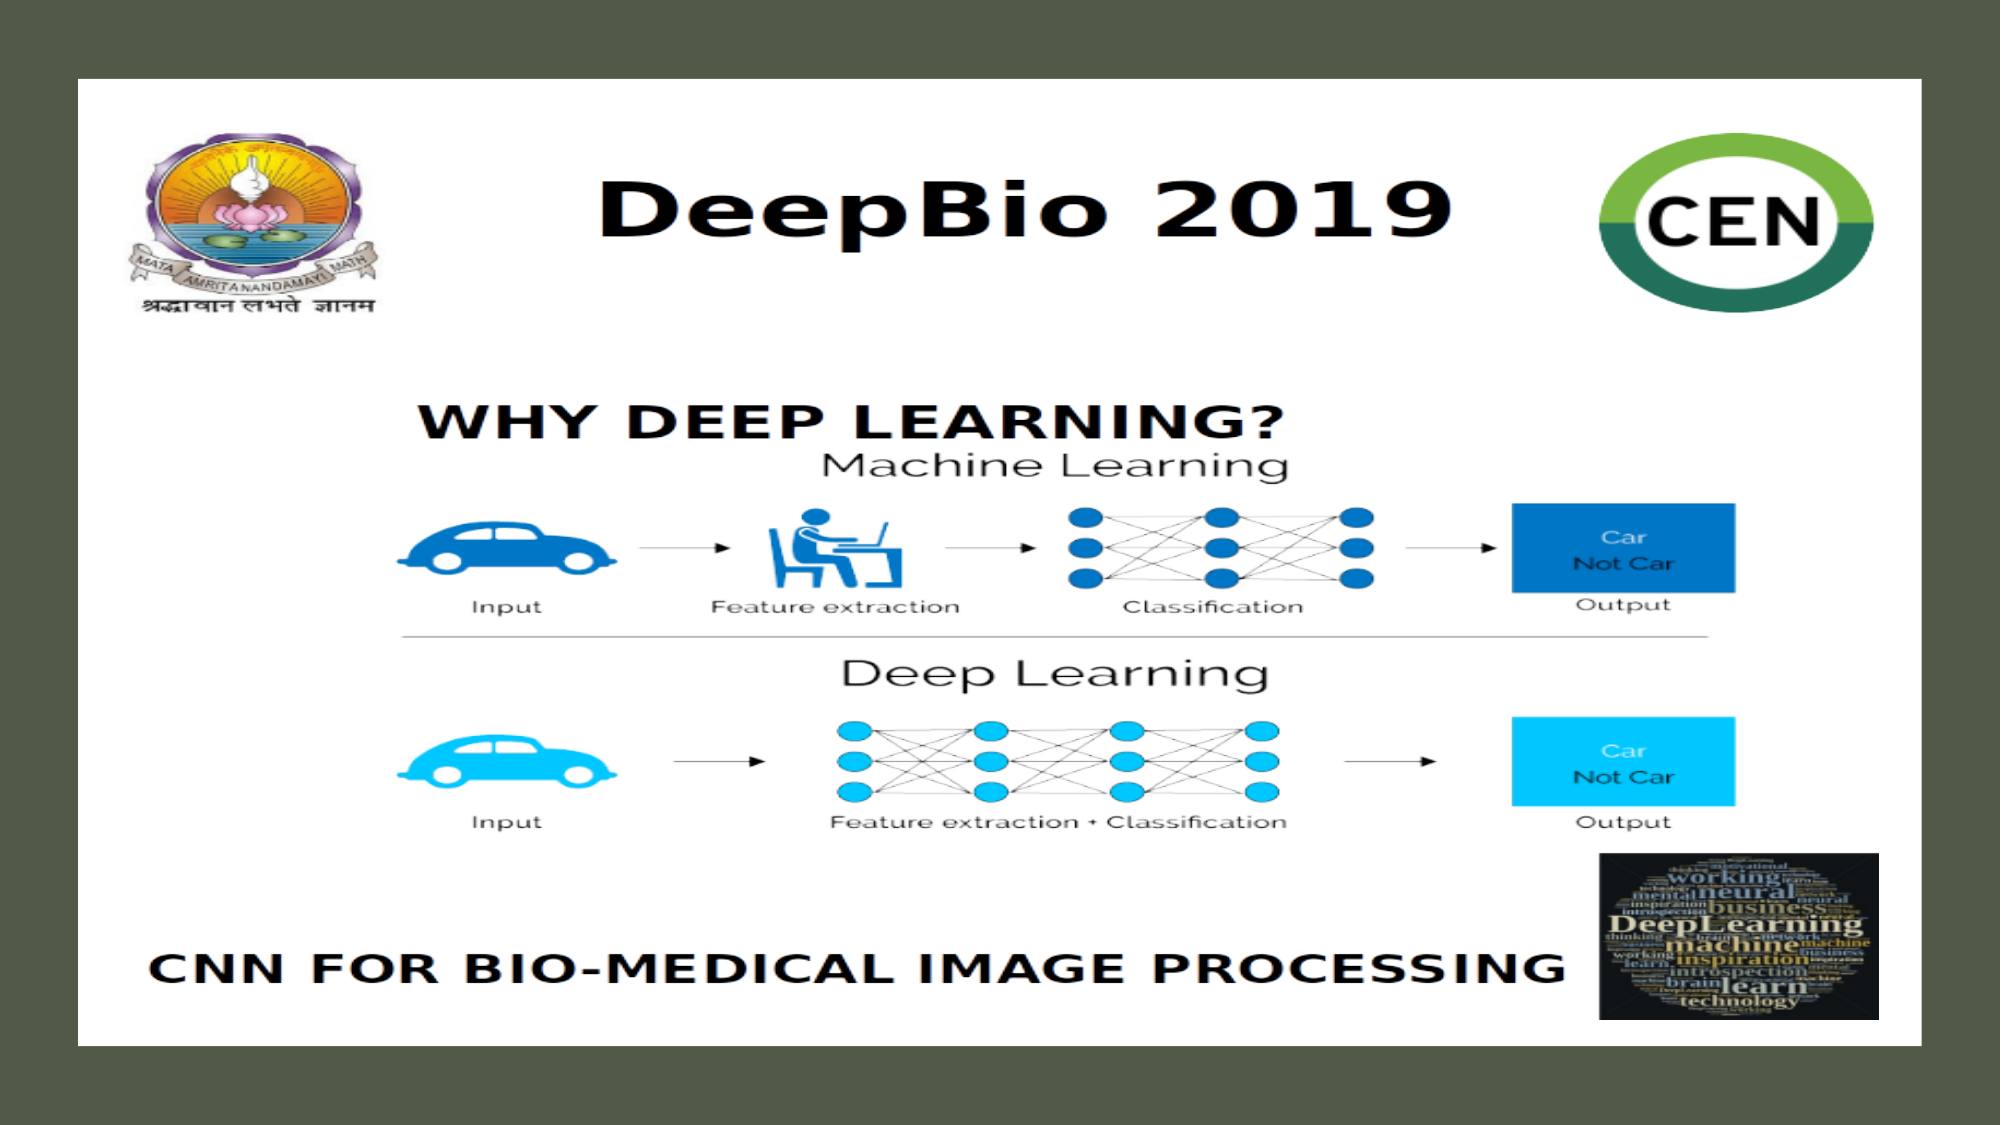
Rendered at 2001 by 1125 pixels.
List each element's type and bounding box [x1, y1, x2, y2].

picture [116, 114, 1879, 1020]
text_box [76, 77, 1924, 1048]
text_box [0, 0, 2000, 1125]
